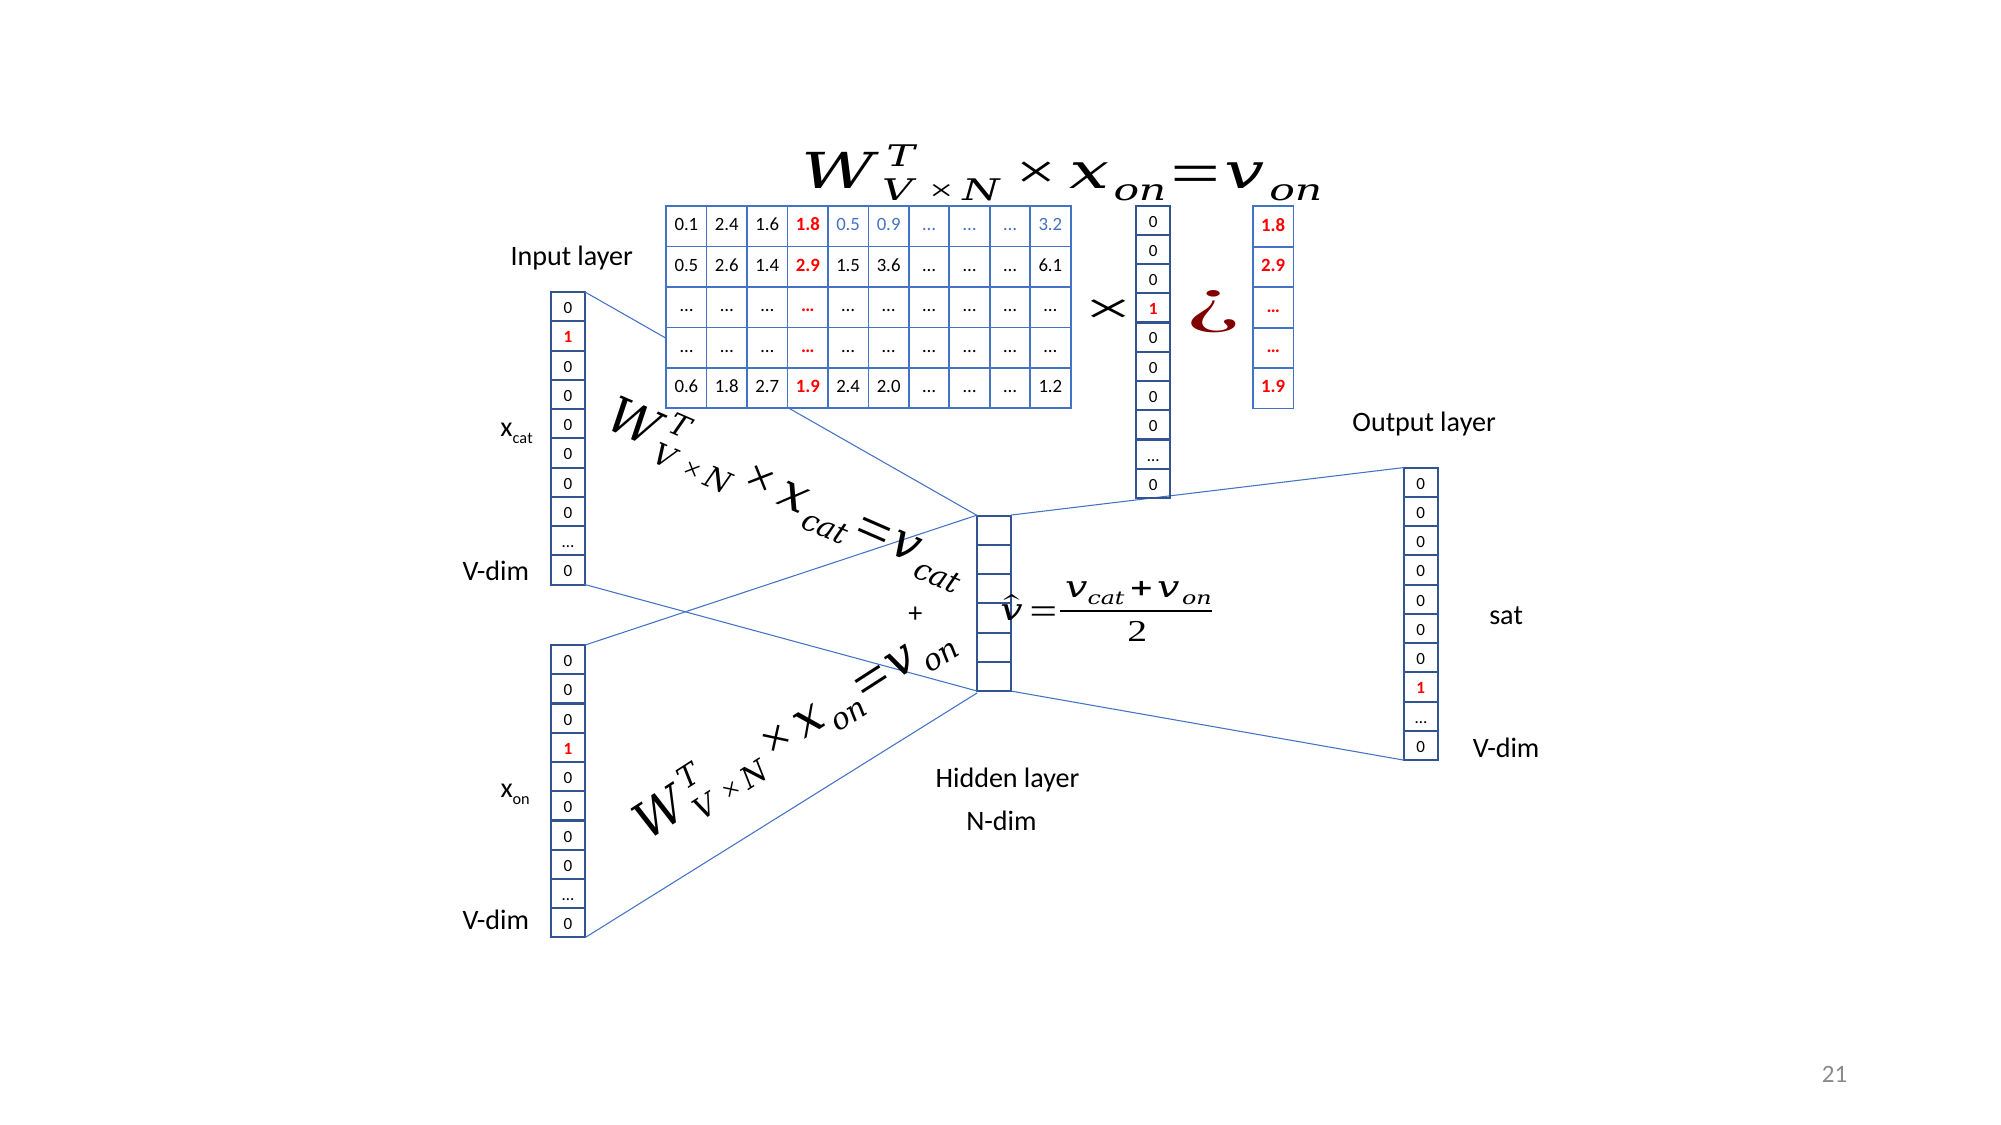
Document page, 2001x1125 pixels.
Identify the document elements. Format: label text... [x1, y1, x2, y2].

table_cell … [788, 288, 827, 292]
text_box sat [1474, 588, 1539, 638]
table_header 1.8 [1254, 207, 1293, 246]
table_cell 0.5 [667, 247, 706, 286]
table_cell 2.9 [788, 247, 827, 286]
table_cell 2.6 [707, 247, 746, 286]
table_cell 1.4 [748, 247, 787, 286]
table_cell … [991, 328, 1029, 367]
table_cell … [1031, 288, 1070, 327]
table_cell … [1254, 288, 1293, 327]
text_box V-dim [1458, 721, 1555, 771]
text_box V-dim [447, 544, 545, 594]
table_header 1.6 [748, 207, 787, 246]
table_cell … [829, 288, 868, 292]
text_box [1010, 691, 1405, 761]
table_header 2.4 [707, 207, 746, 246]
table_cell … [707, 288, 746, 292]
table_header 0.1 [667, 207, 706, 246]
table_cell … [950, 288, 989, 327]
text_box V-dim [447, 893, 545, 943]
table_header 1.8 [788, 207, 827, 246]
text_box xcat [485, 401, 548, 455]
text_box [584, 584, 978, 692]
table_header 0.9 [869, 207, 908, 246]
table_header 0.5 [829, 207, 868, 246]
table_header … [950, 207, 989, 246]
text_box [585, 692, 978, 938]
table_cell … [978, 369, 989, 407]
table_header … [991, 207, 1029, 246]
text_box Input layer [495, 230, 649, 279]
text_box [551, 292, 585, 585]
table_cell … [910, 247, 948, 286]
table_cell 6.1 [1031, 247, 1070, 286]
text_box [978, 515, 1011, 692]
table_cell 2.9 [1254, 248, 1293, 286]
table_cell 1.2 [1031, 369, 1070, 407]
table_cell 3.6 [869, 247, 908, 286]
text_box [551, 644, 585, 938]
table_cell … [991, 369, 1029, 407]
table_cell … [869, 288, 908, 292]
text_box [585, 292, 978, 515]
table_header 3.2 [1031, 207, 1070, 246]
slide_number 21 [1412, 1042, 1863, 1103]
text_box N-dim [978, 794, 1052, 844]
table_cell … [978, 328, 989, 367]
table_cell … [1254, 329, 1293, 367]
text_box Hidden layer [978, 751, 1095, 801]
table_cell … [910, 288, 948, 292]
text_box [1136, 205, 1171, 499]
table_cell … [991, 288, 1029, 327]
table_cell … [950, 247, 989, 286]
table_cell … [667, 288, 706, 292]
table_cell … [991, 247, 1029, 286]
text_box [585, 515, 978, 584]
table_header … [910, 207, 948, 246]
table_cell … [748, 288, 787, 292]
text_box Output layer [1337, 396, 1511, 445]
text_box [1403, 467, 1438, 761]
table_cell 1.9 [1254, 369, 1293, 408]
text_box xon [485, 761, 545, 816]
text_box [1010, 467, 1405, 516]
table_cell … [1031, 328, 1070, 367]
table_cell 1.5 [829, 247, 868, 286]
